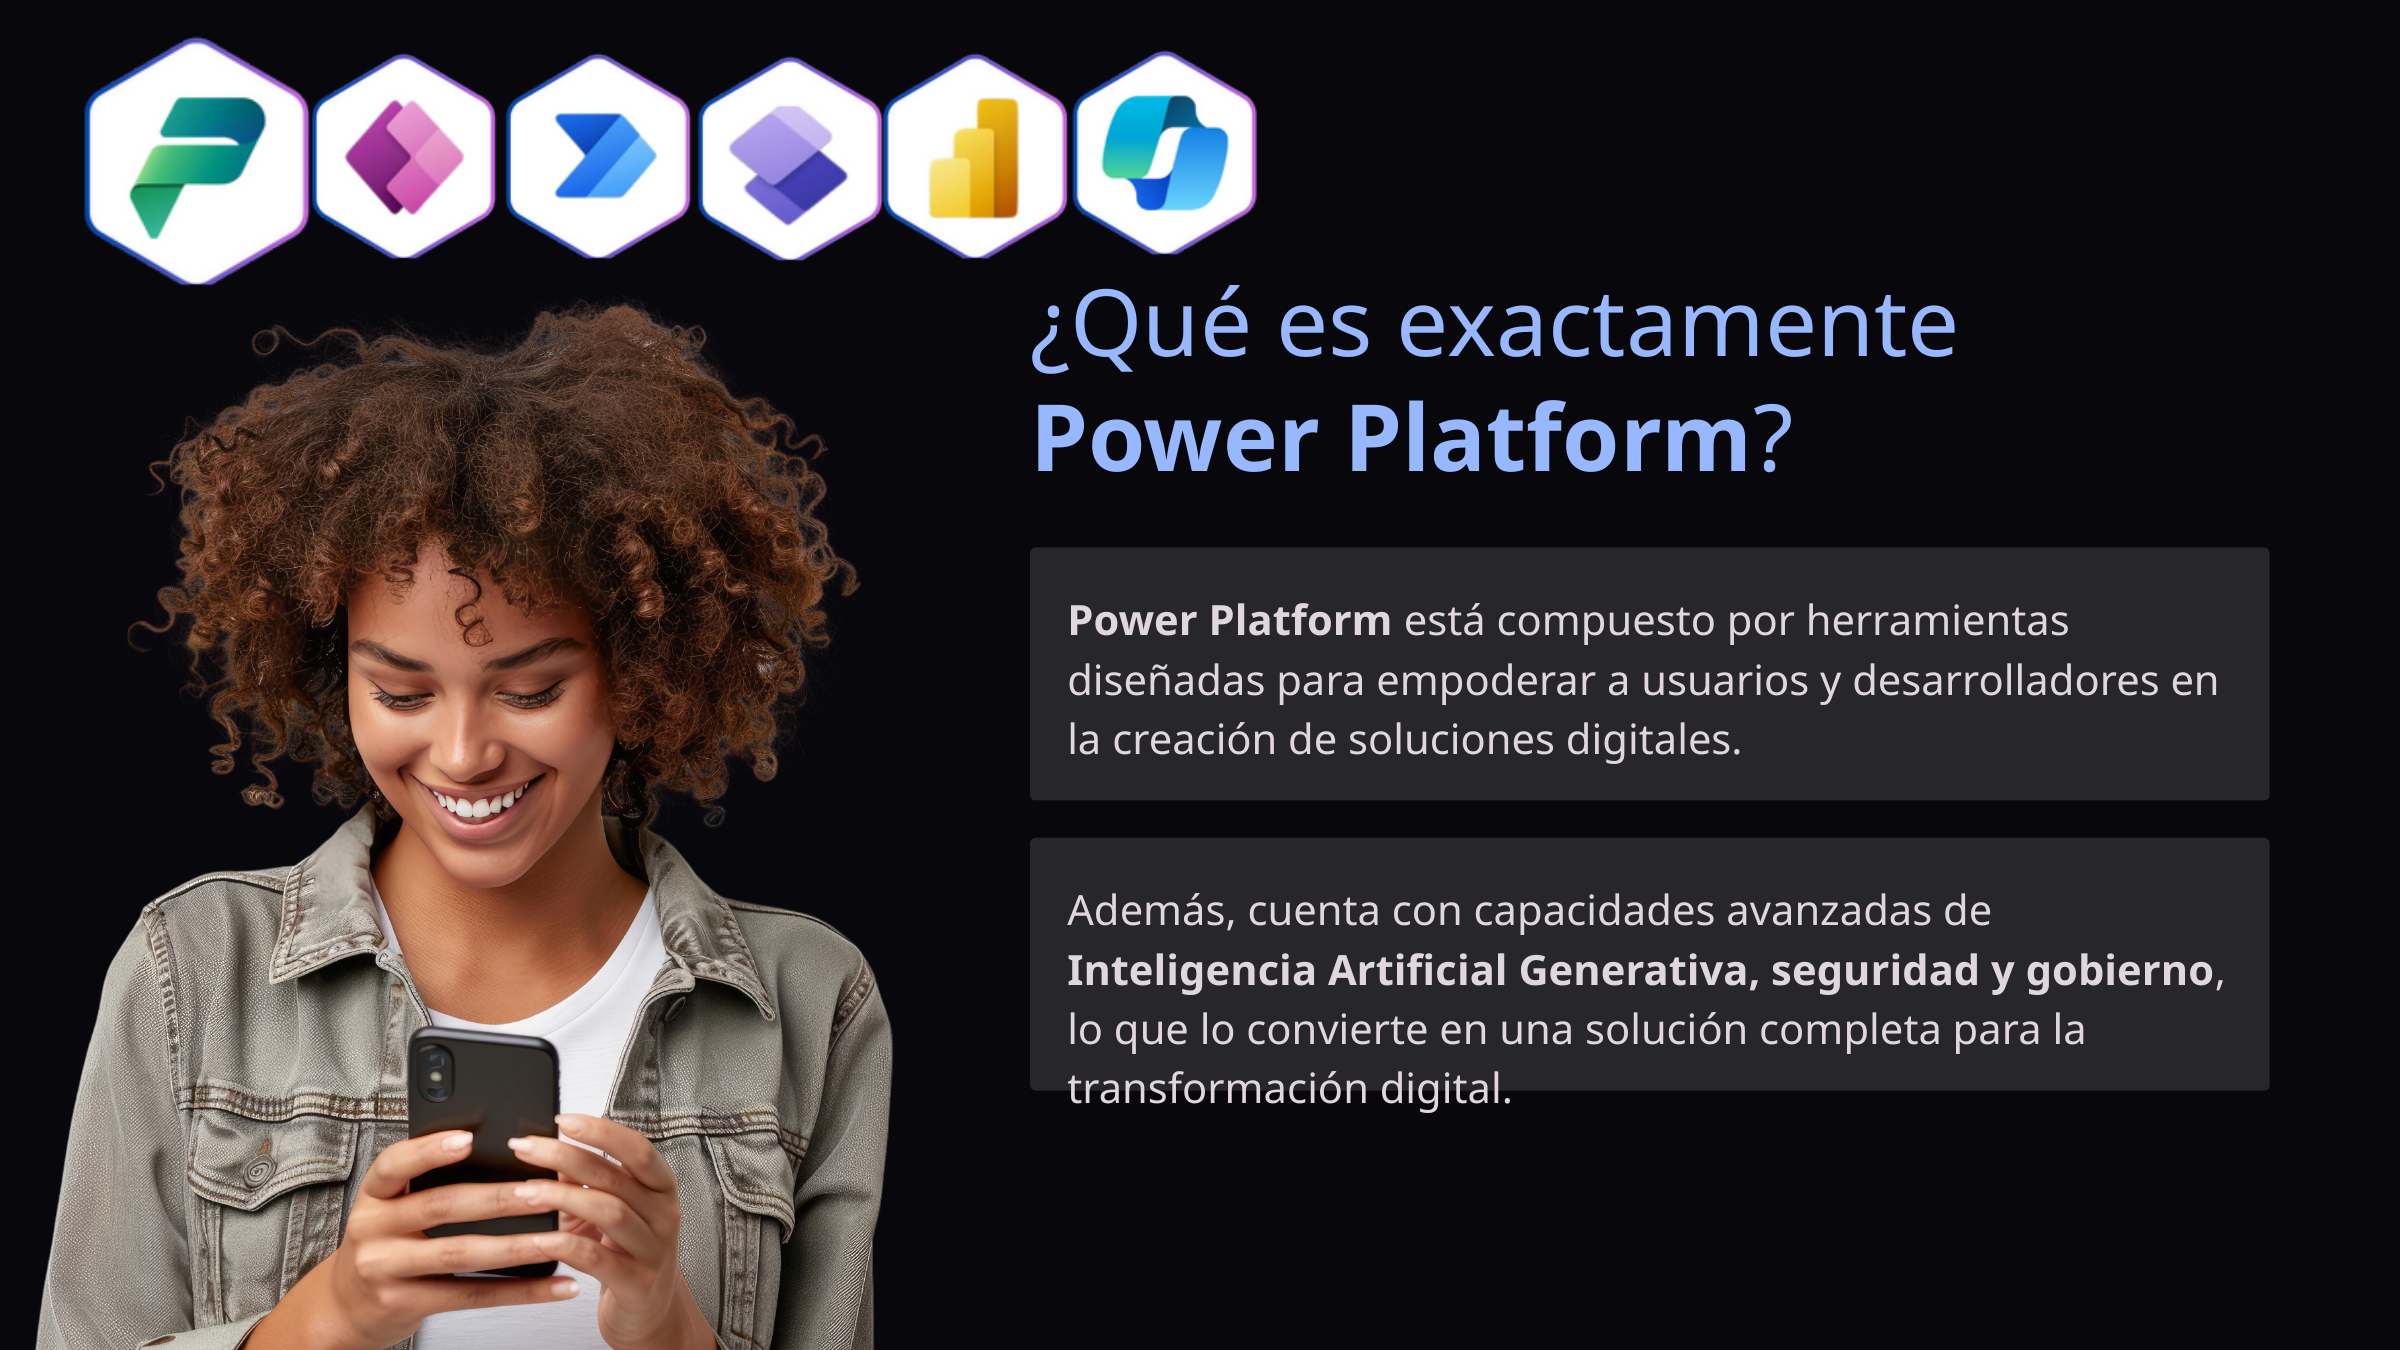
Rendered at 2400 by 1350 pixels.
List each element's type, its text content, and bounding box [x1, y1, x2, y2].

text_box [1200, 547, 2270, 801]
text_box Además, cuenta con capacidades avanzadas de Inteligencia Artificial Generativa, seguridad y gobierno, lo que lo convierte en una solución completa para la transformación digital. [1200, 874, 2233, 1054]
picture [0, 35, 1279, 1350]
text_box ¿Qué es exactamente Power Platform? [1030, 259, 2270, 492]
text_box [1200, 837, 2270, 1091]
text_box Power Platform está compuesto por herramientas diseñadas para empoderar a usuarios y desarrolladores en la creación de soluciones digitales. [1200, 584, 2233, 764]
